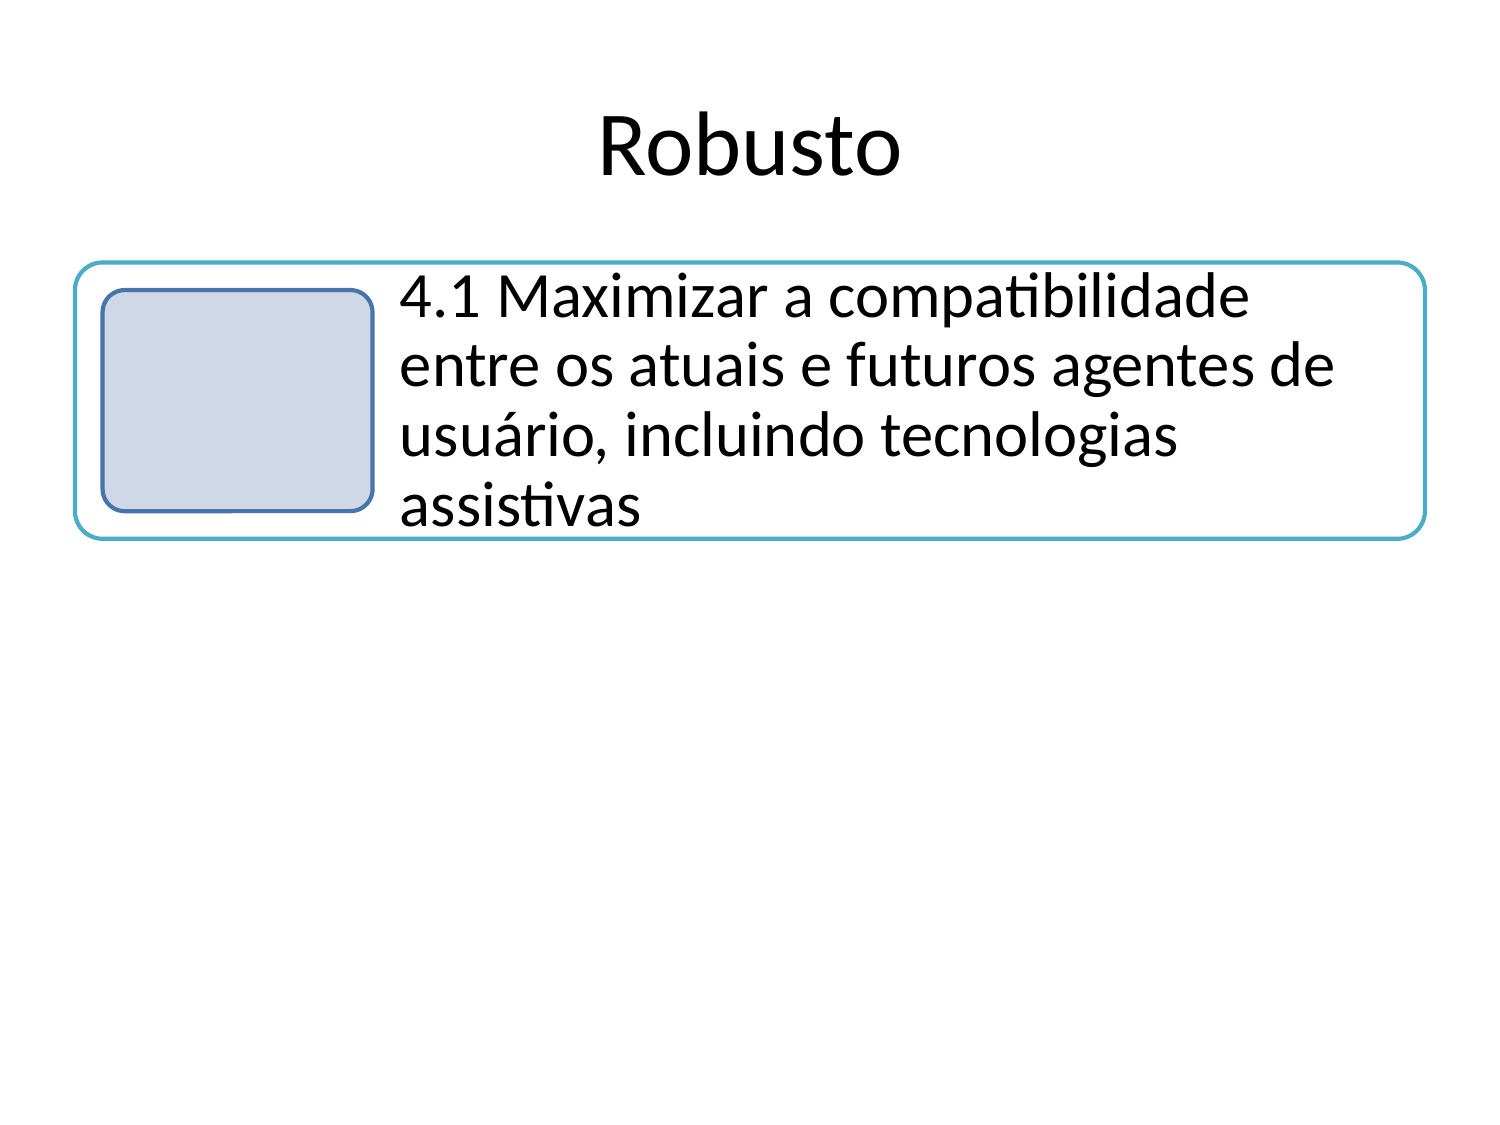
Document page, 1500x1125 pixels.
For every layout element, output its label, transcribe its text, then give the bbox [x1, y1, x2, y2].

title Robusto [75, 45, 1425, 233]
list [74, 262, 1426, 540]
